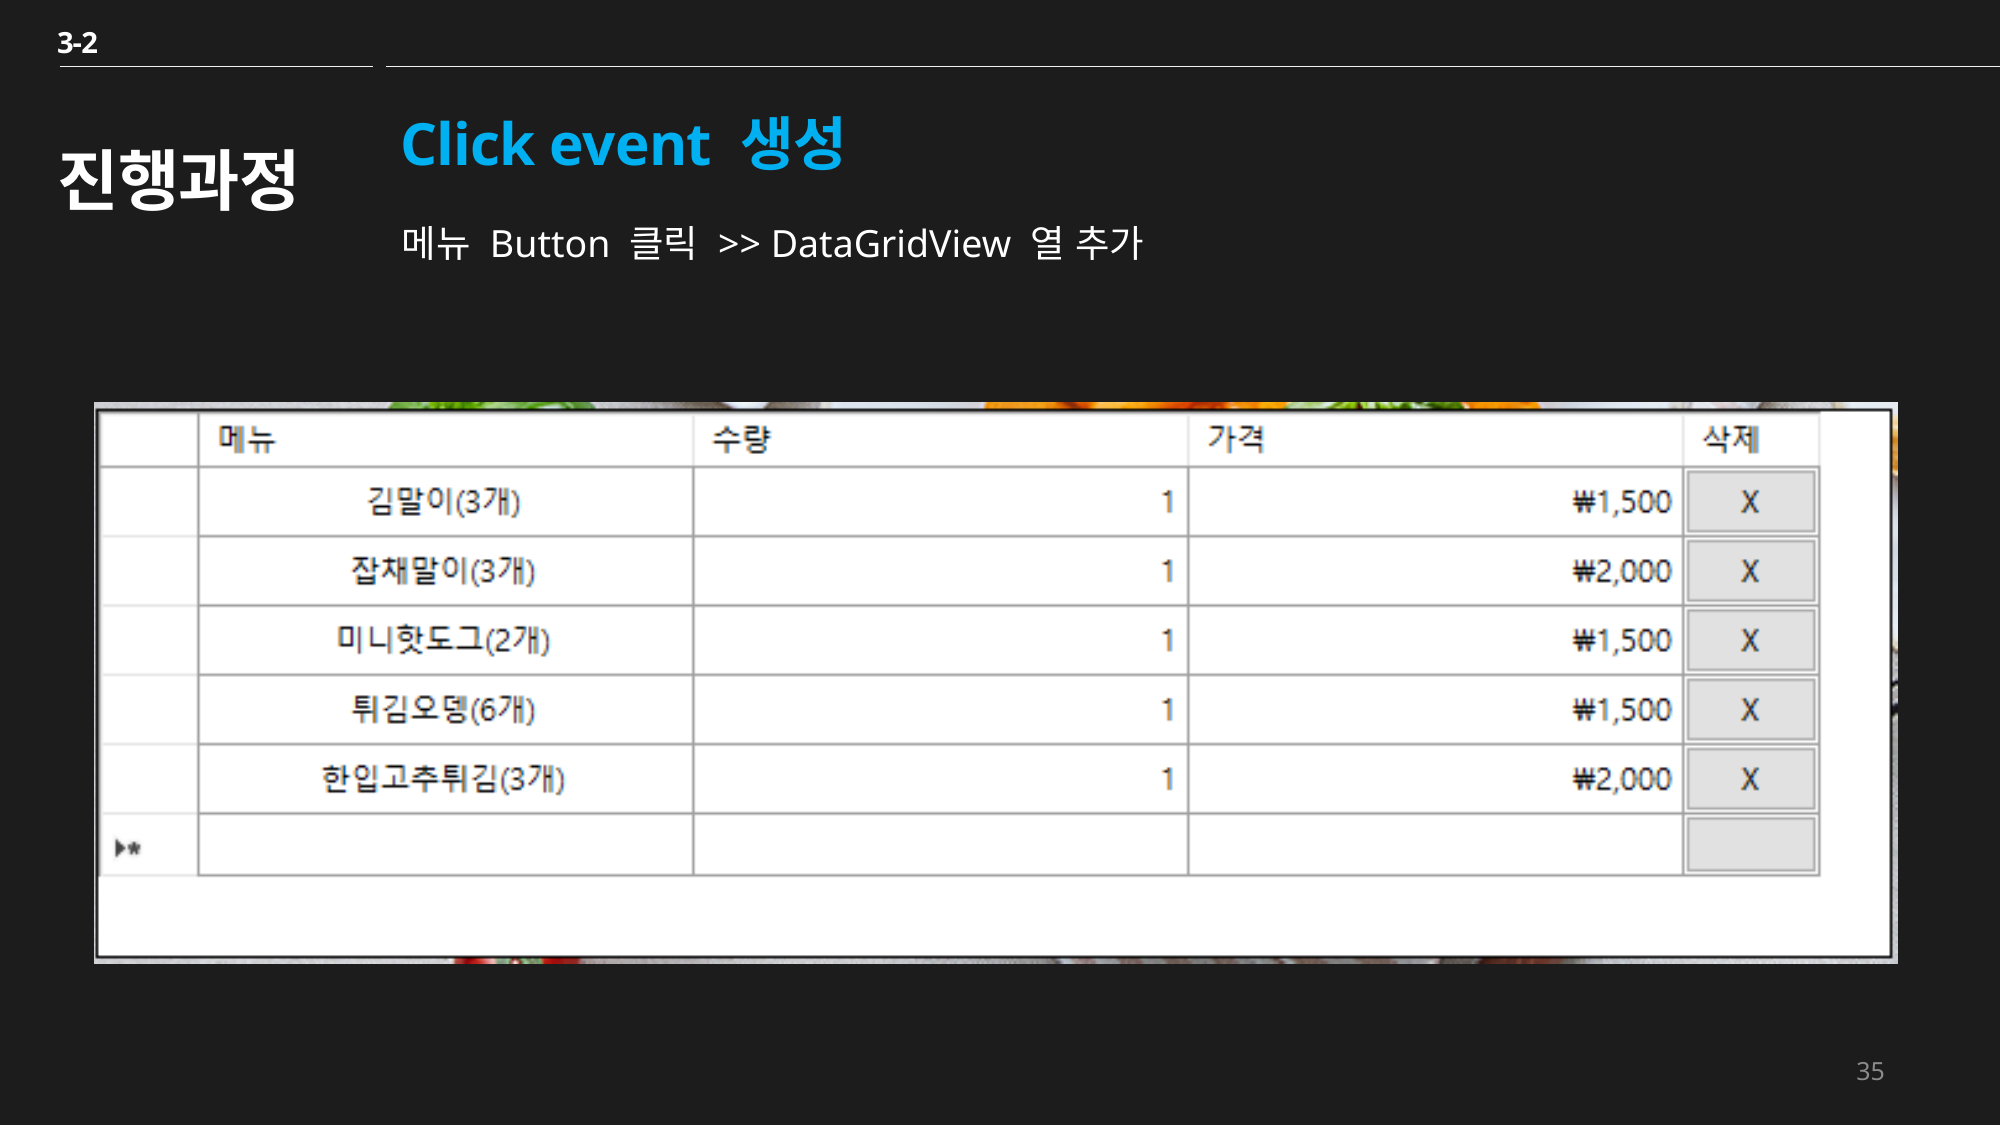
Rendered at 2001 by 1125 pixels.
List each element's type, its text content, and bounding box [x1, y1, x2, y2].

text_box 메뉴 Button 클릭 >> DataGridView 열 추가 [386, 189, 1876, 273]
slide_number 35 [1433, 1042, 1900, 1103]
text_box Click event 생성 [385, 99, 1395, 185]
title 진행과정 [42, 131, 374, 373]
picture [94, 402, 1898, 965]
text_box 3-2 [42, 17, 113, 102]
